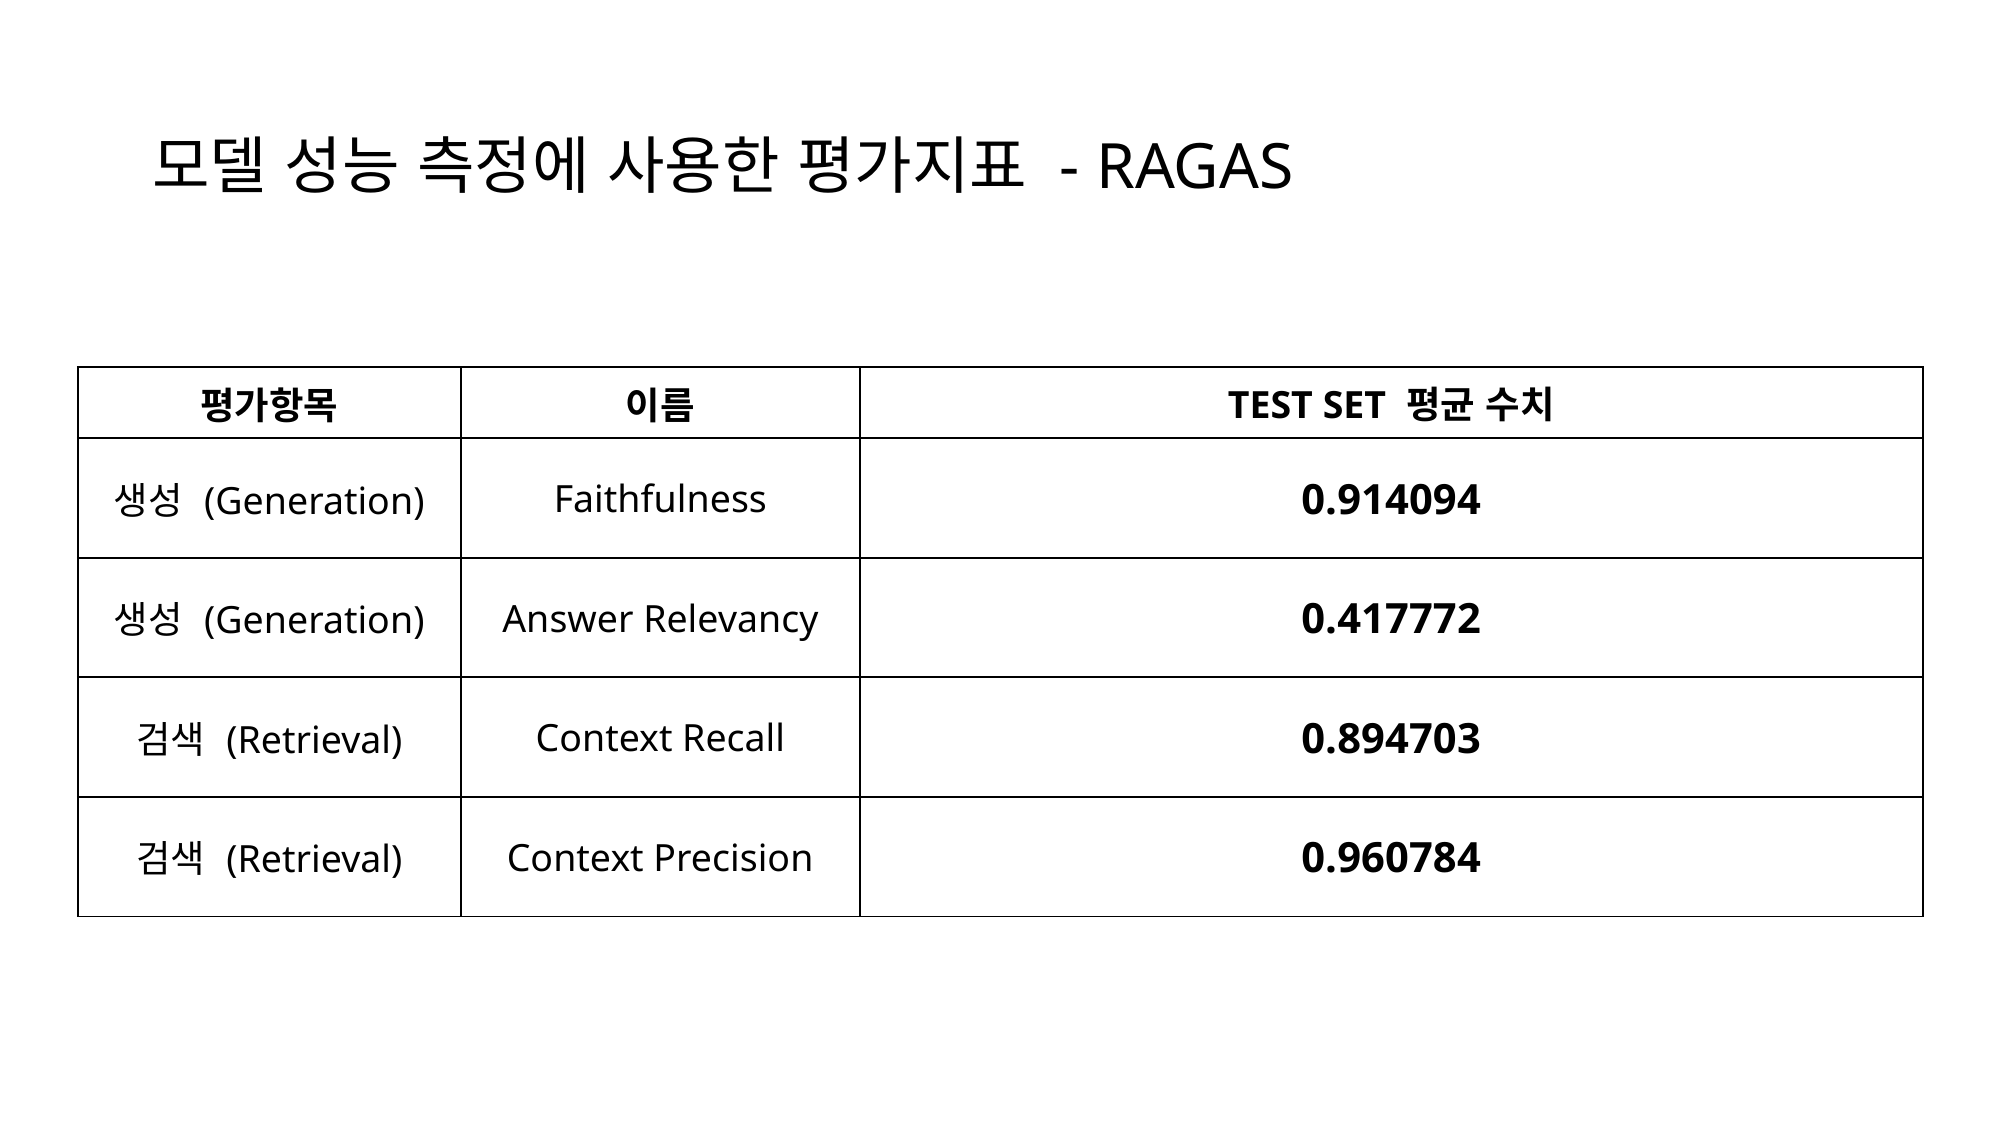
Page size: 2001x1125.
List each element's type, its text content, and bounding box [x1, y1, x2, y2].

table_cell Context Precision [462, 798, 859, 916]
table_cell 0.894703 [861, 678, 1922, 796]
table_cell 검색 (Retrieval) [79, 798, 460, 916]
table_cell 검색 (Retrieval) [79, 678, 460, 796]
title 모델 성능 측정에 사용한 평가지표 - RAGAS [137, 59, 1863, 278]
table_cell 0.960784 [861, 798, 1922, 916]
table_cell 0.417772 [861, 559, 1922, 676]
table_cell 생성 (Generation) [79, 559, 460, 676]
table_cell 0.914094 [861, 439, 1922, 557]
table_header 이름 [462, 368, 859, 437]
table_cell 생성 (Generation) [79, 439, 460, 557]
table_header 평가항목 [79, 368, 460, 437]
table_cell Context Recall [462, 678, 859, 796]
table_cell Faithfulness [462, 439, 859, 557]
table_header TEST SET 평균 수치 [861, 368, 1922, 437]
table_cell Answer Relevancy [462, 559, 859, 676]
